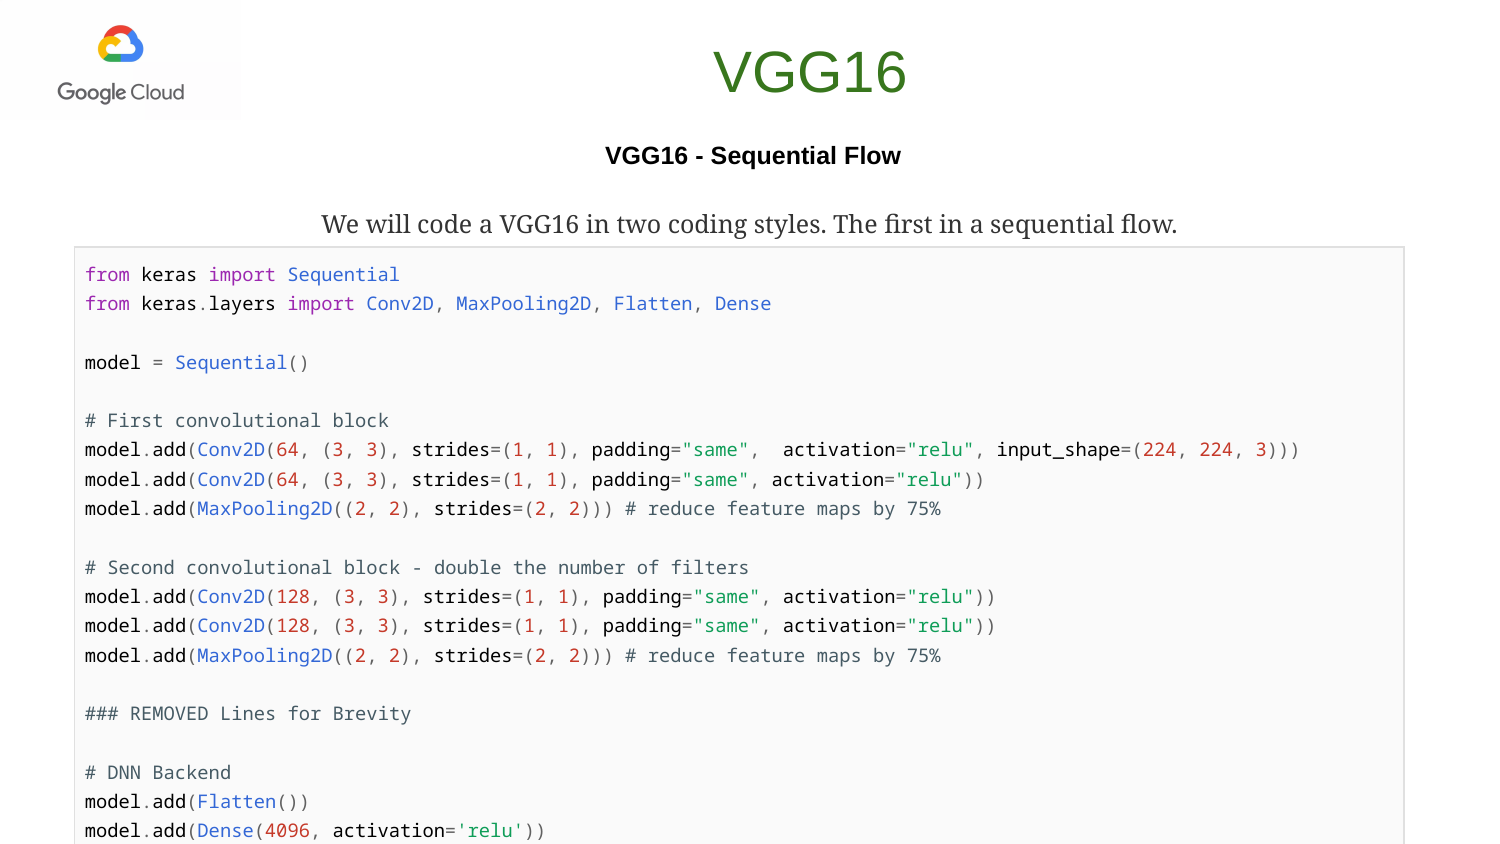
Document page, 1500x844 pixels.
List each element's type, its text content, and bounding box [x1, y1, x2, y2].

picture [0, 0, 241, 121]
table_header from keras import Sequential from keras.layers import Conv2D, MaxPooling2D, Flatten, Dense model = Sequential() # First convolutional block model.add(Conv2D(64, (3, 3), strides=(1, 1), padding="same", activation="relu", input_shape=(224, 224, 3))) model.add(Conv2D(64, (3, 3), strides=(1, 1), padding="same", activation="relu")) model.add(MaxPooling2D((2, 2), strides=(2, 2))) # reduce feature maps by 75% # Second convolutional block - double the number of filters model.add(Conv2D(128, (3, 3), strides=(1, 1), padding="same", activation="relu")) model.add(Conv2D(128, (3, 3), strides=(1, 1), padding="same", activation="relu")) model.add(MaxPooling2D((2, 2), strides=(2, 2))) # reduce feature maps by 75% ### REMOVED Lines for Brevity # DNN Backend model.add(Flatten()) model.add(Dense(4096, activation='relu')) model.add(Dense(4096, activation='relu')) # ... [75, 248, 1403, 844]
text_box VGG16 - Sequential Flow We will code a VGG16 in two coding styles. The first in a sequential flow. [58, 119, 1442, 826]
subtitle VGG16 [244, 19, 1500, 150]
